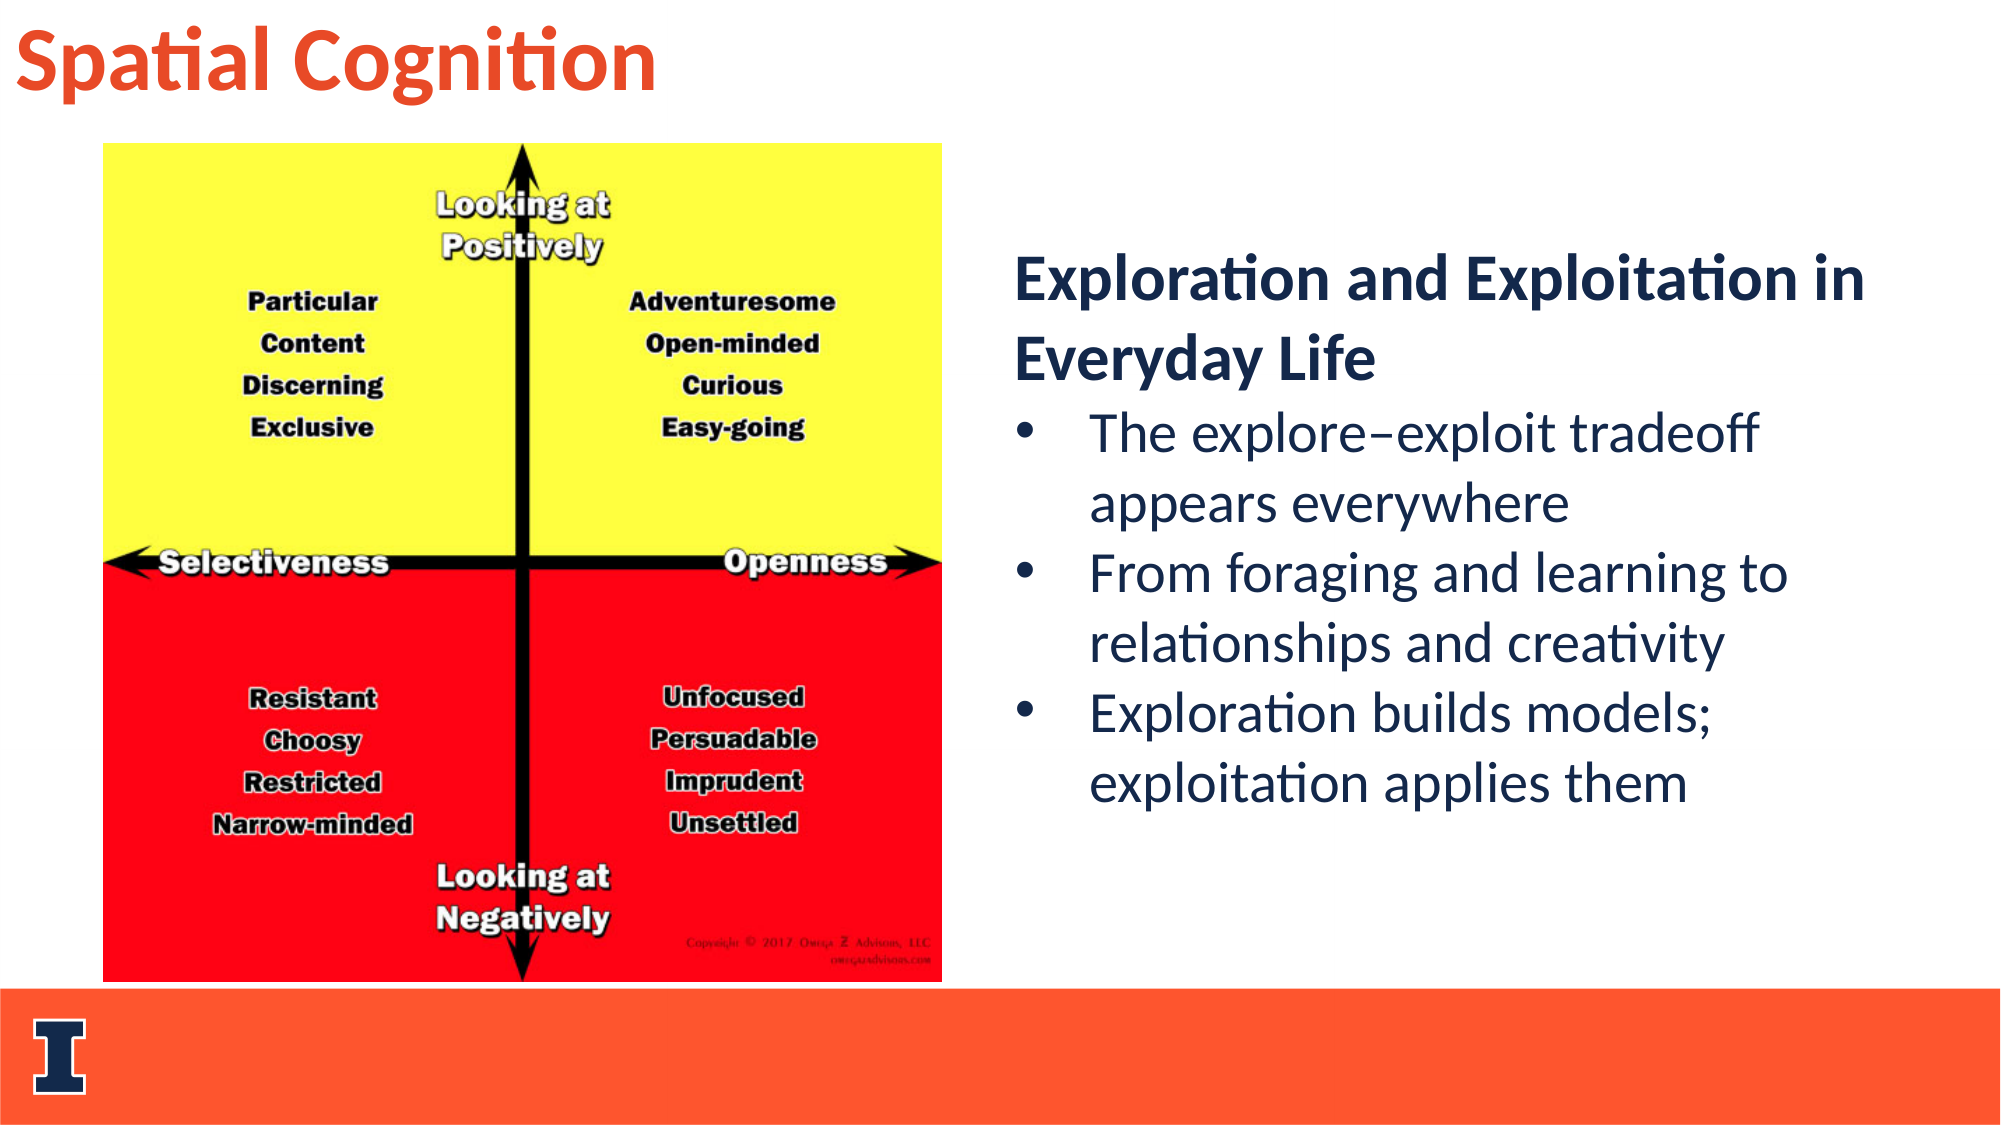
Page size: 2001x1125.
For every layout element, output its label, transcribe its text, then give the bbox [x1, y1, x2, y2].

text_box Spatial Cognition [0, 0, 1884, 121]
text_box Exploration and Exploitation in Everyday Life The explore–exploit tradeoff appears everywhere From foraging and learning to relationships and creativity Exploration builds models; exploitation applies them [999, 226, 1946, 822]
picture [0, 0, 2001, 1125]
